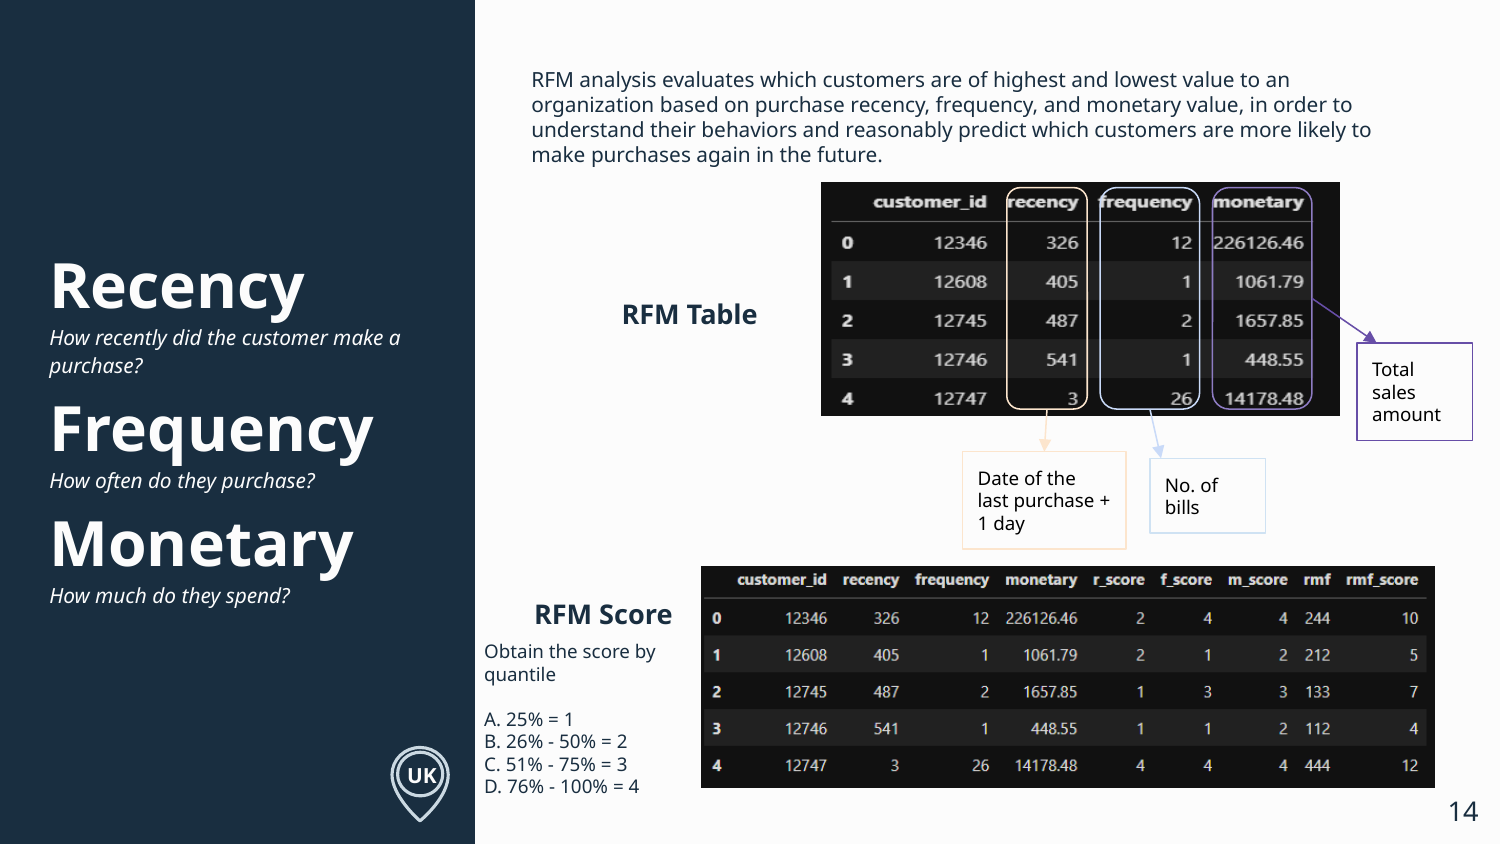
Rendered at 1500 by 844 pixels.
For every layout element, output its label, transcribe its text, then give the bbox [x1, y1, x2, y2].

list RFM Score [519, 585, 696, 635]
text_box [1311, 298, 1377, 344]
text_box Date of the last purchase + 1 day [962, 451, 1127, 550]
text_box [1044, 408, 1048, 452]
text_box [392, 747, 449, 821]
picture [701, 565, 1435, 788]
list RFM analysis evaluates which customers are of highest and lowest value to an organization based on purchase recency, frequency, and monetary value, in order to understand their behaviors and reasonably predict which customers are more likely to make purchases again in the future. [516, 52, 1428, 182]
title UK [392, 711, 494, 836]
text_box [1149, 408, 1162, 459]
text_box No. of bills [1149, 458, 1266, 534]
picture [821, 182, 1341, 416]
list Obtain the score by quantile A. 25% = 1 B. 26% - 50% = 2 C. 51% - 75% = 3 D. 76% - 100% = 4 [469, 635, 717, 803]
slide_number 14 [1403, 779, 1494, 844]
text_box Total sales amount [1357, 342, 1473, 441]
title Recency How recently did the customer make a purchase? Frequency How often do they purchase? Monetary How much do they spend? [34, 156, 456, 686]
list RFM Table [606, 285, 816, 343]
